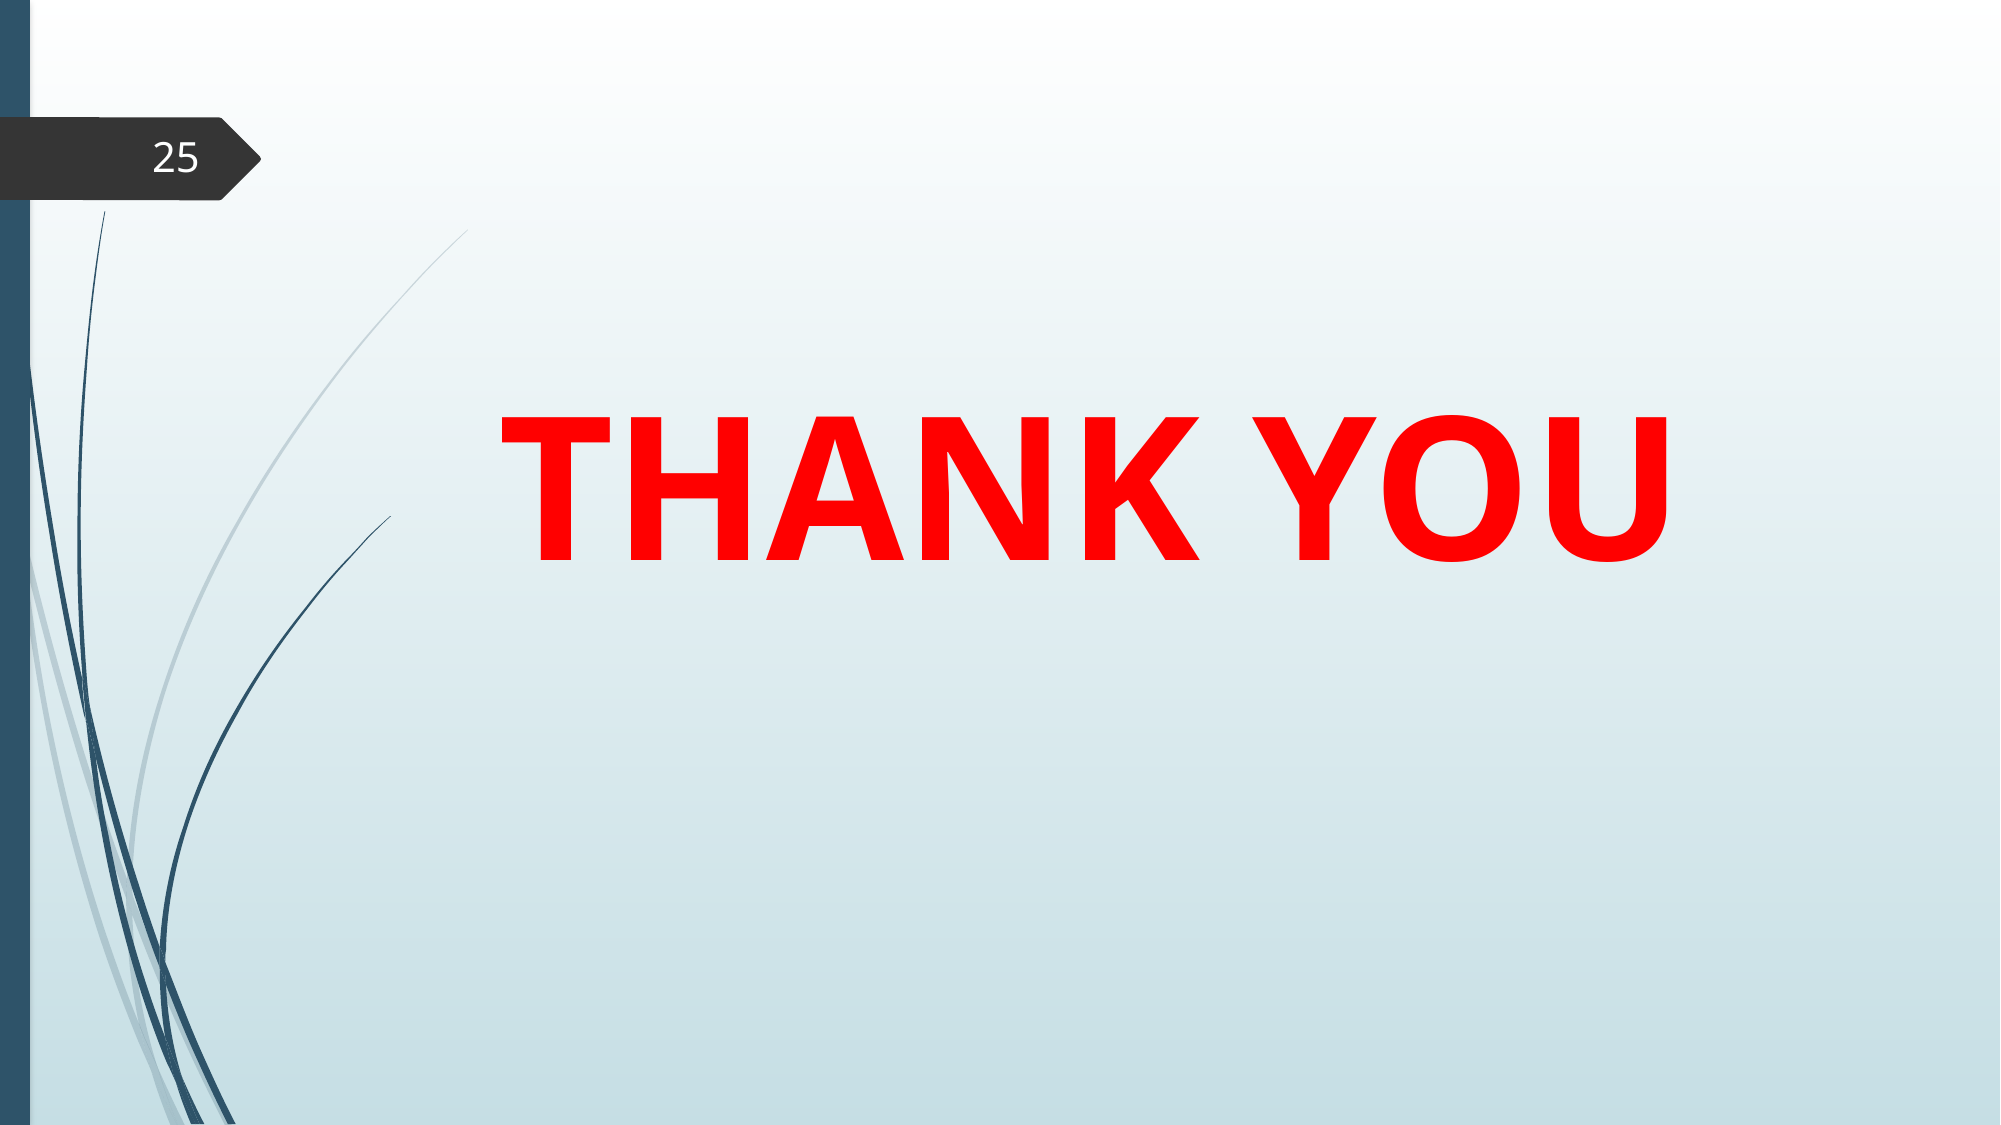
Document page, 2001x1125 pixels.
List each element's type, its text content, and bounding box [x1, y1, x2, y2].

slide_number 25 [87, 129, 216, 190]
text_box THANK YOU [483, 352, 1928, 608]
